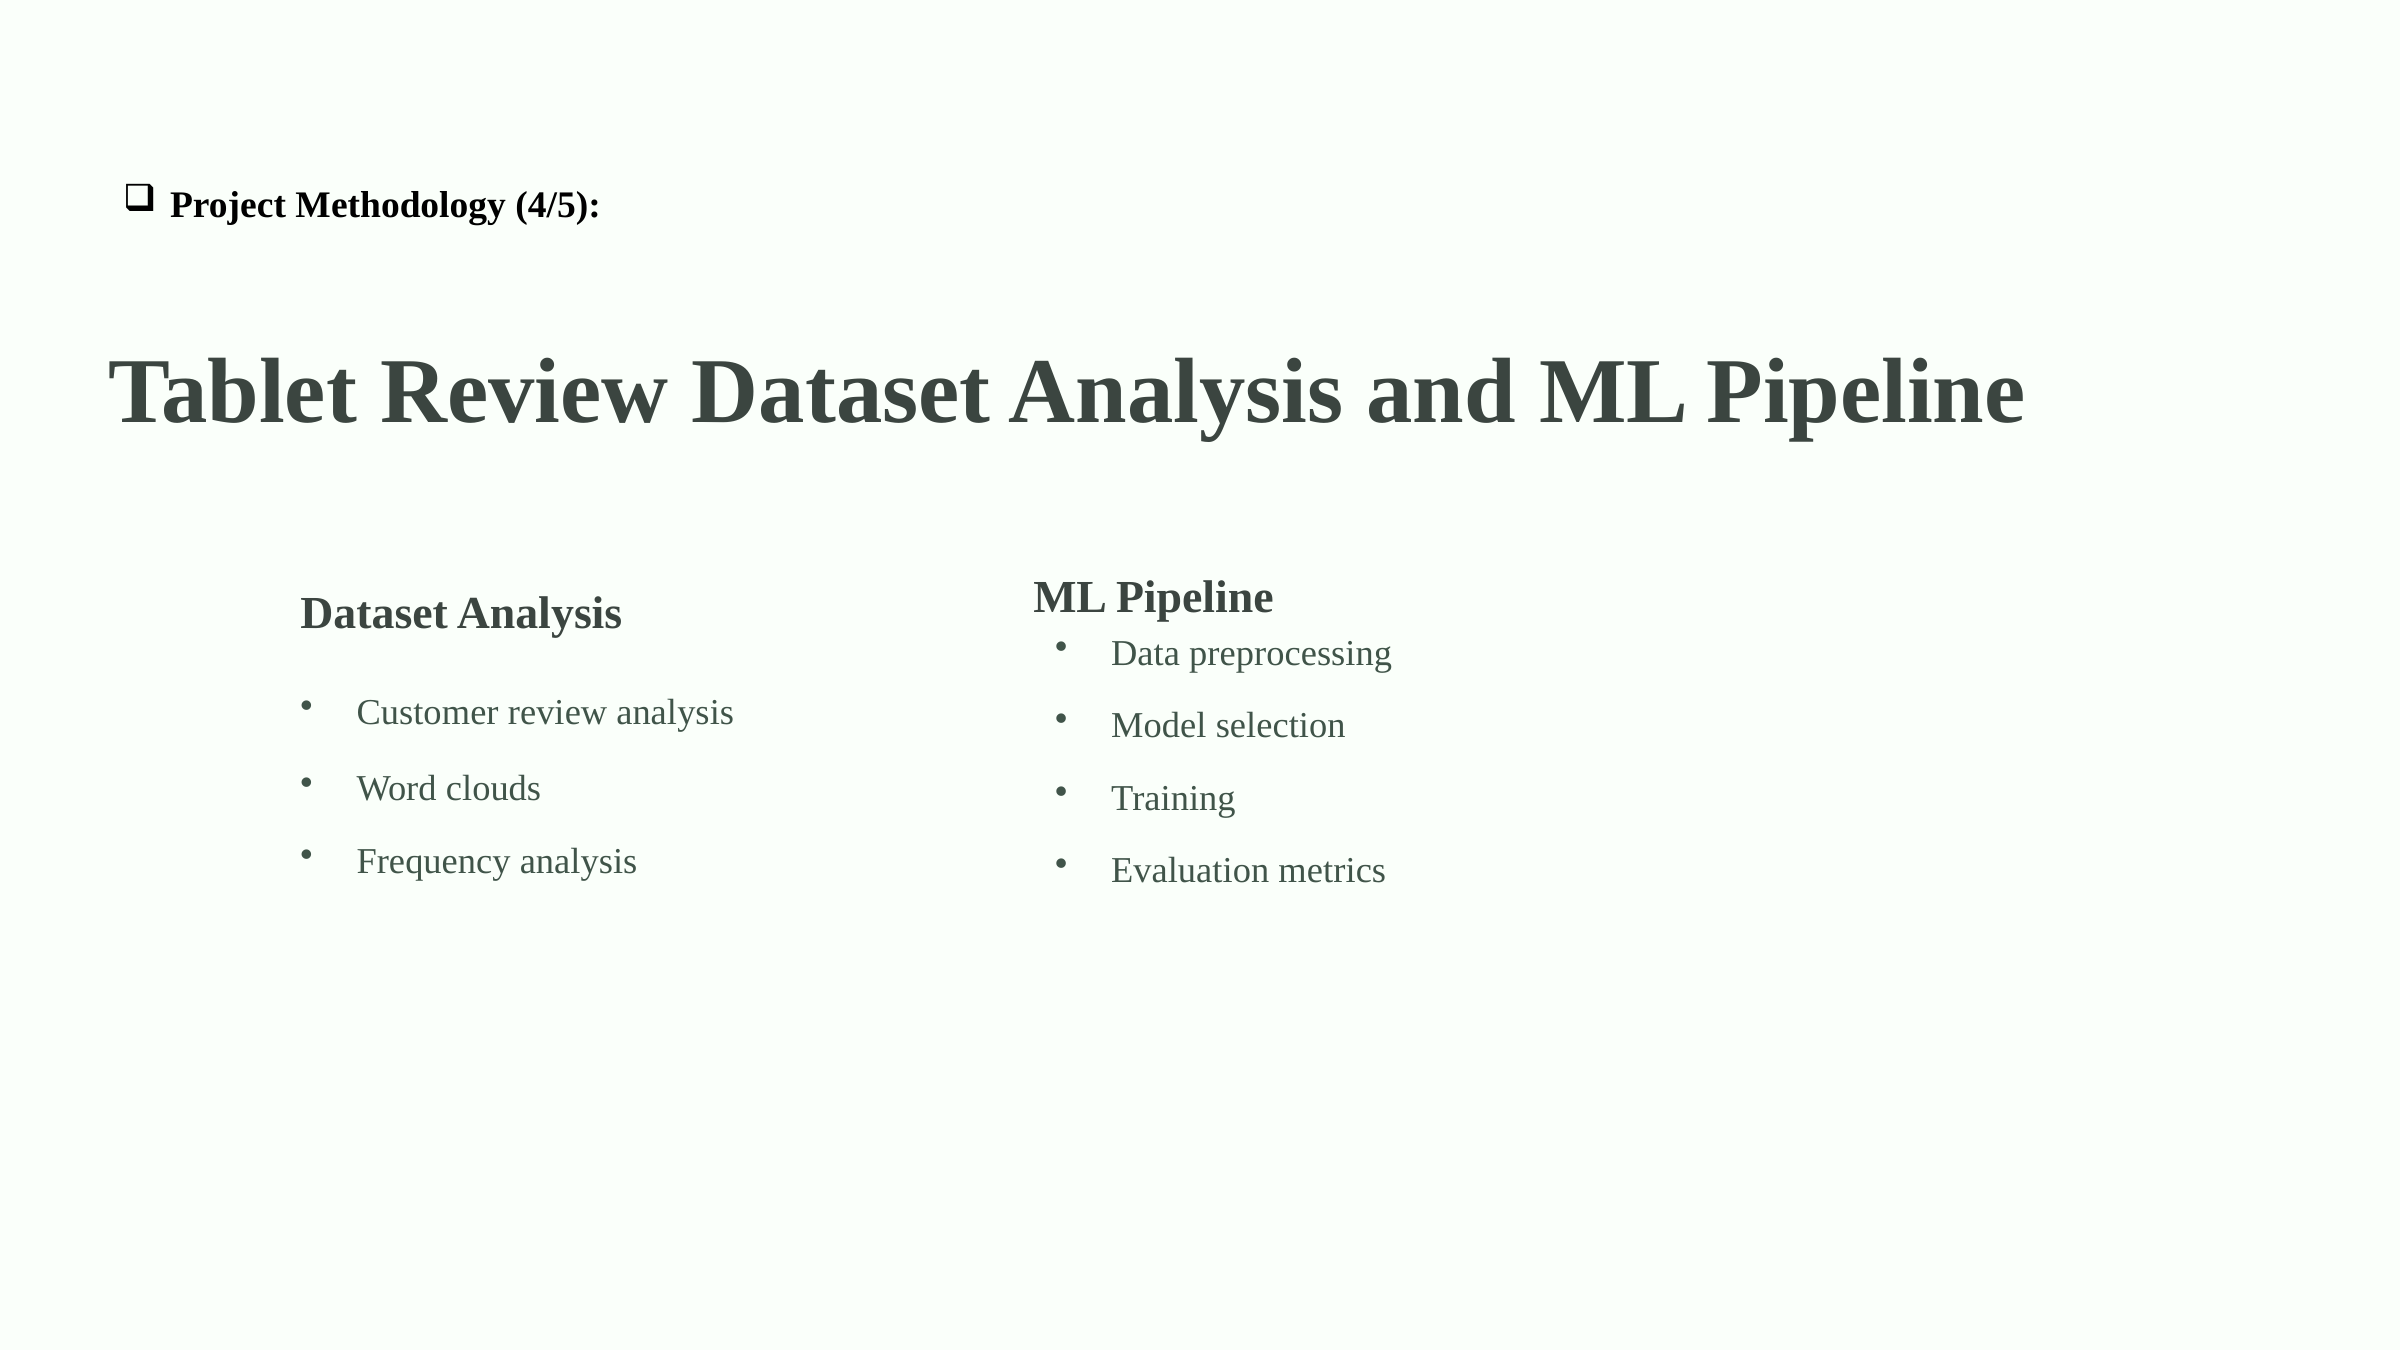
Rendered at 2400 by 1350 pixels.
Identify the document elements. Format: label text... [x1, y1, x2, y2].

text_box Tablet Review Dataset Analysis and ML Pipeline [108, 325, 2248, 559]
text_box Model selection [1054, 685, 1521, 745]
text_box Frequency analysis [300, 821, 1325, 881]
text_box Training [1054, 758, 1521, 818]
text_box Word clouds [300, 748, 1325, 809]
text_box ML Pipeline [1033, 564, 1245, 623]
text_box Customer review analysis [300, 672, 1325, 732]
text_box Dataset Analysis [300, 580, 766, 639]
text_box Evaluation metrics [1054, 830, 1521, 891]
text_box Project Methodology (4/5): [108, 173, 1309, 233]
text_box Data preprocessing [1054, 612, 1521, 673]
